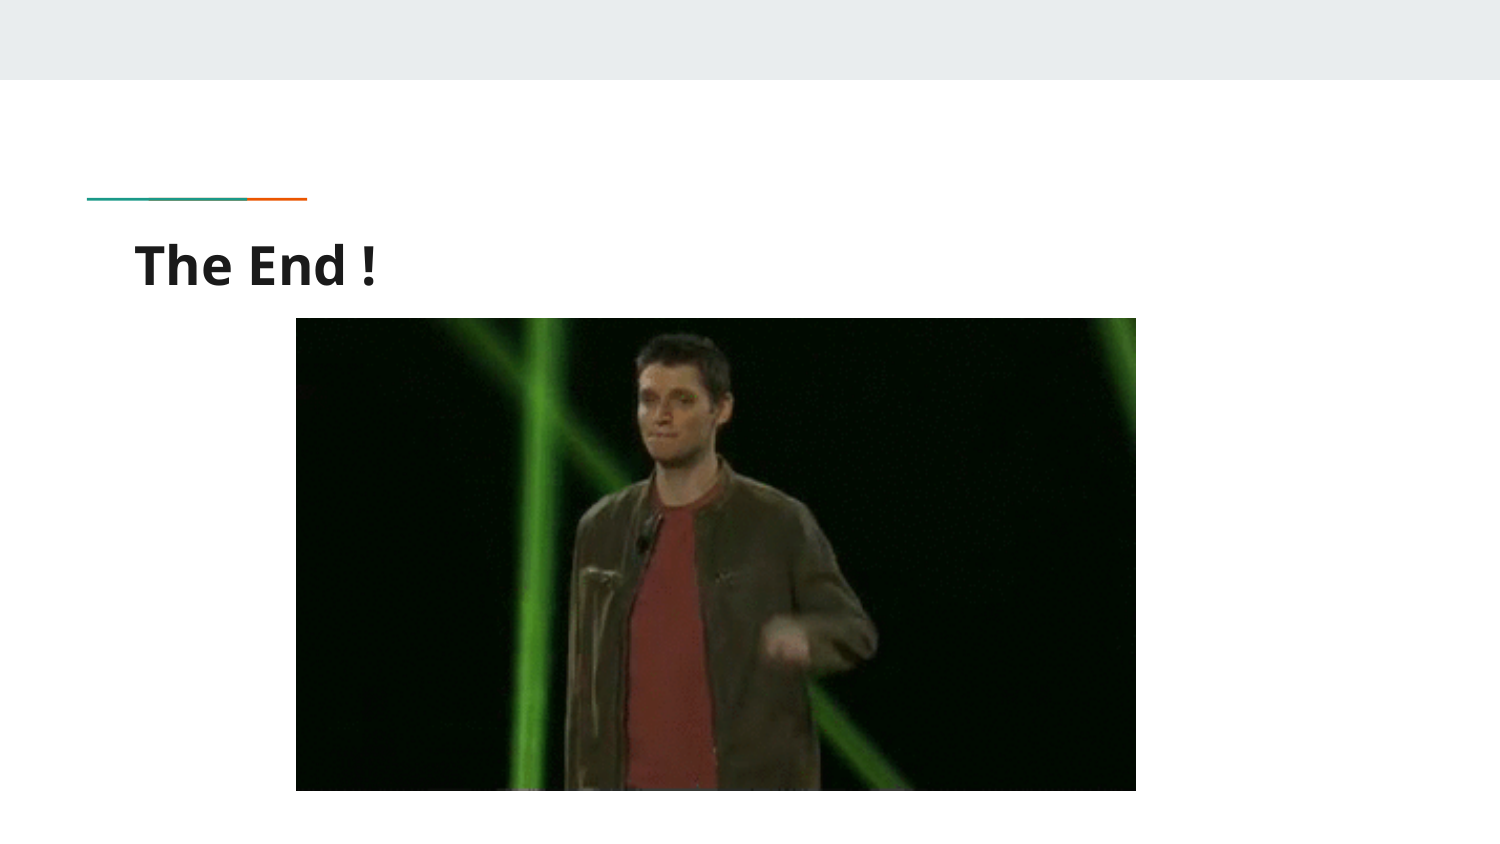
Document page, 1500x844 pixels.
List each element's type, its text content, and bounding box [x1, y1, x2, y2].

picture [296, 318, 1136, 791]
title The End ! [119, 216, 1381, 305]
